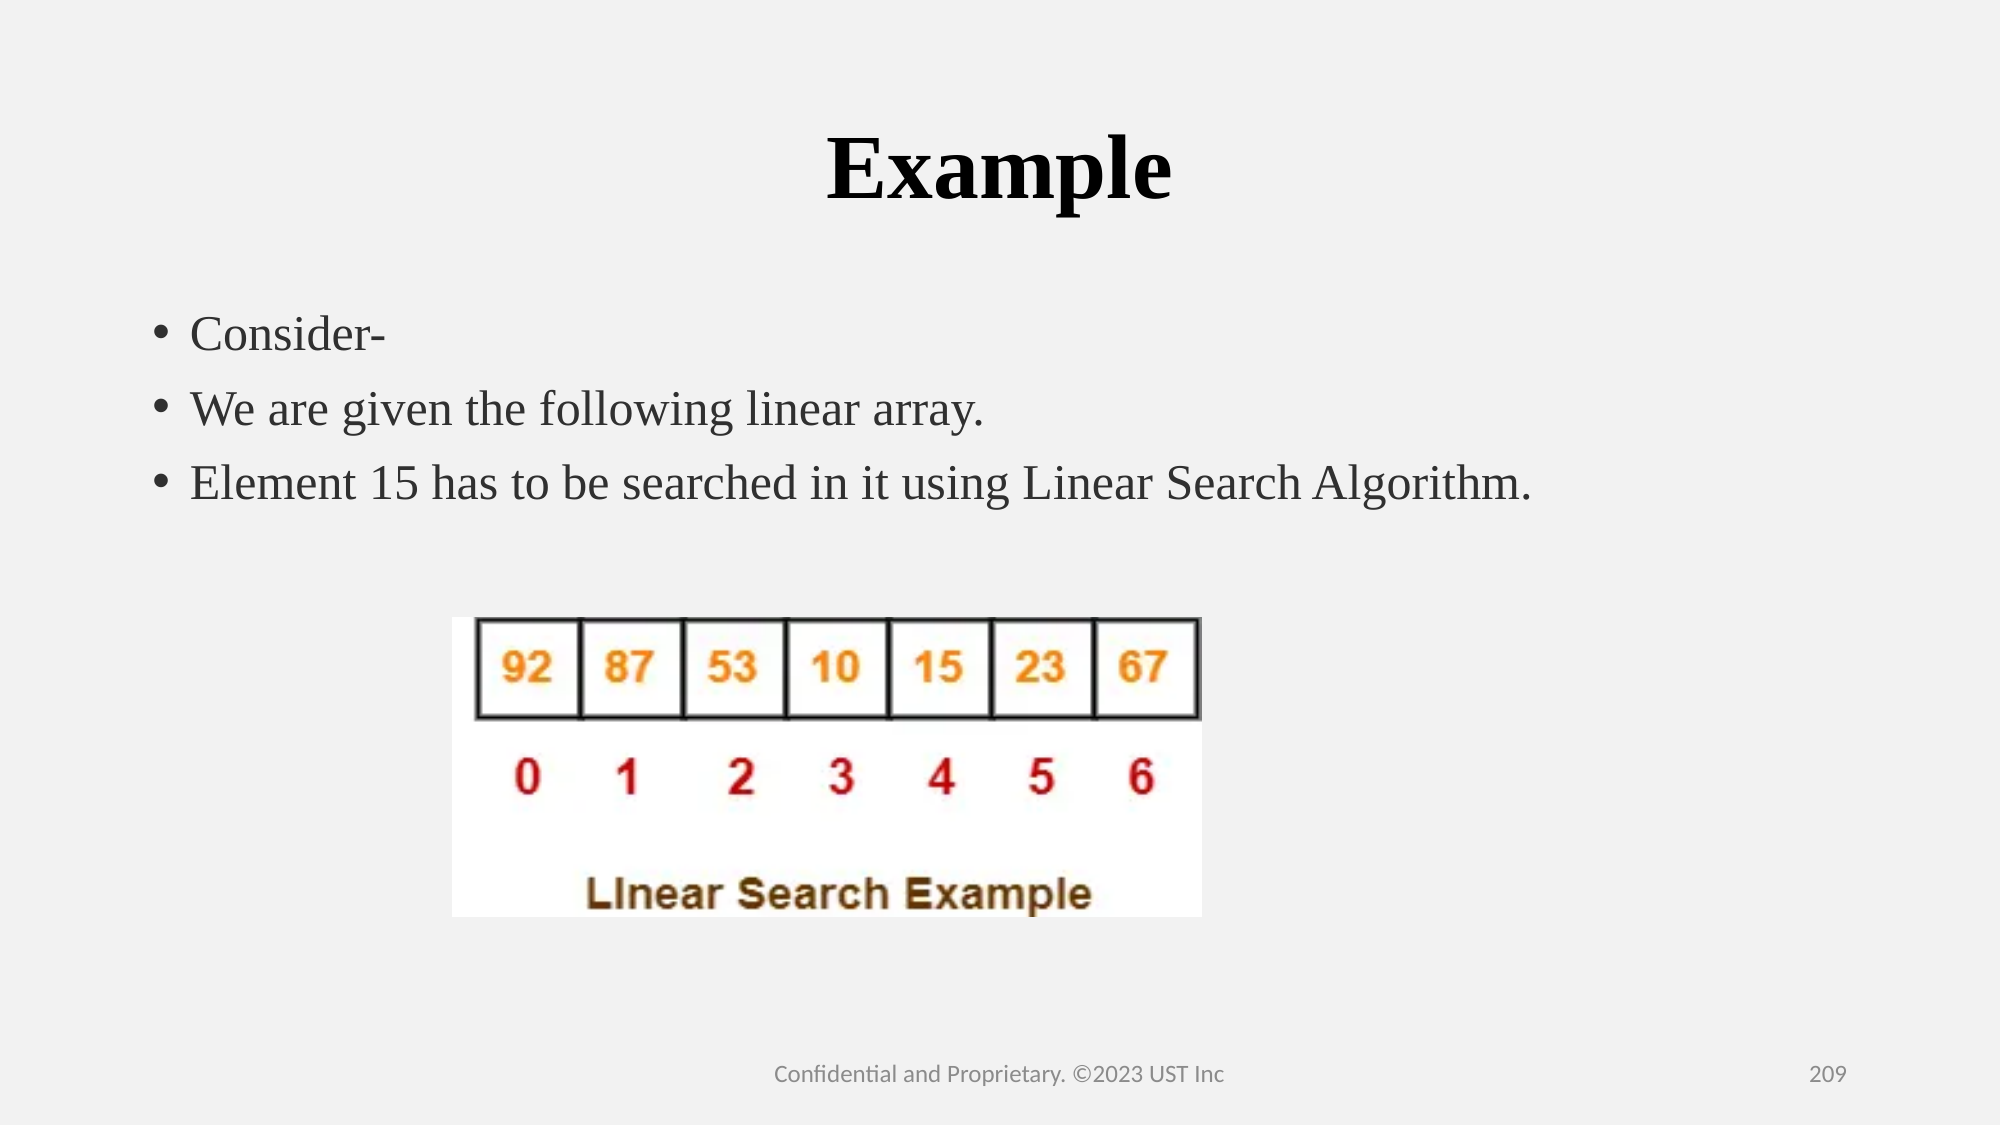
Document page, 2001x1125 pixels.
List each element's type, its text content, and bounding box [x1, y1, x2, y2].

footer Confidential and Proprietary. ©2023 UST Inc [662, 1042, 1338, 1103]
list Consider- We are given the following linear array. Element 15 has to be searched in it using Linear Search Algorithm. [137, 299, 2000, 1014]
picture [452, 617, 1202, 917]
slide_number 209 [1412, 1042, 1863, 1103]
title Example [137, 59, 1863, 278]
